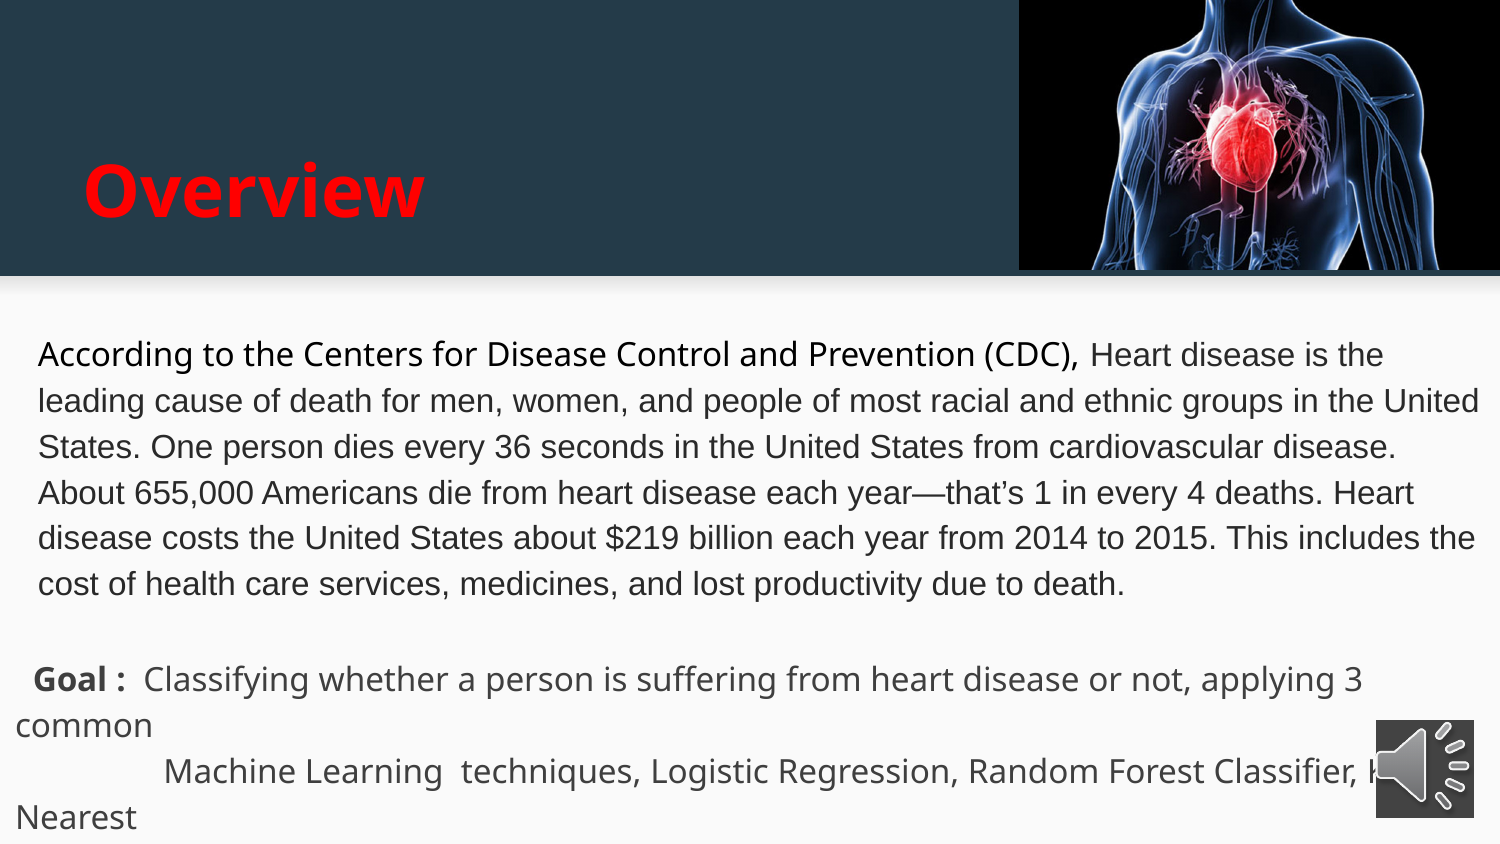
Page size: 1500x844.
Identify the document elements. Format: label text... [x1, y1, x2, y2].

list According to the Centers for Disease Control and Prevention (CDC), Heart disease is the leading cause of death for men, women, and people of most racial and ethnic groups in the United States. One person dies every 36 seconds in the United States from cardiovascular disease. About 655,000 Americans die from heart disease each year—that’s 1 in every 4 deaths. Heart disease costs the United States about $219 billion each year from 2014 to 2015. This includes the cost of health care services, medicines, and lost productivity due to death. Goal : Classifying whether a person is suffering from heart disease or not, applying 3 common Machine Learning techniques, Logistic Regression, Random Forest Classifier, K-Nearest Neighbor Classifier. [0, 312, 1500, 844]
title Overview [67, 121, 1000, 248]
picture [1374, 718, 1476, 819]
picture [1018, 0, 1500, 271]
